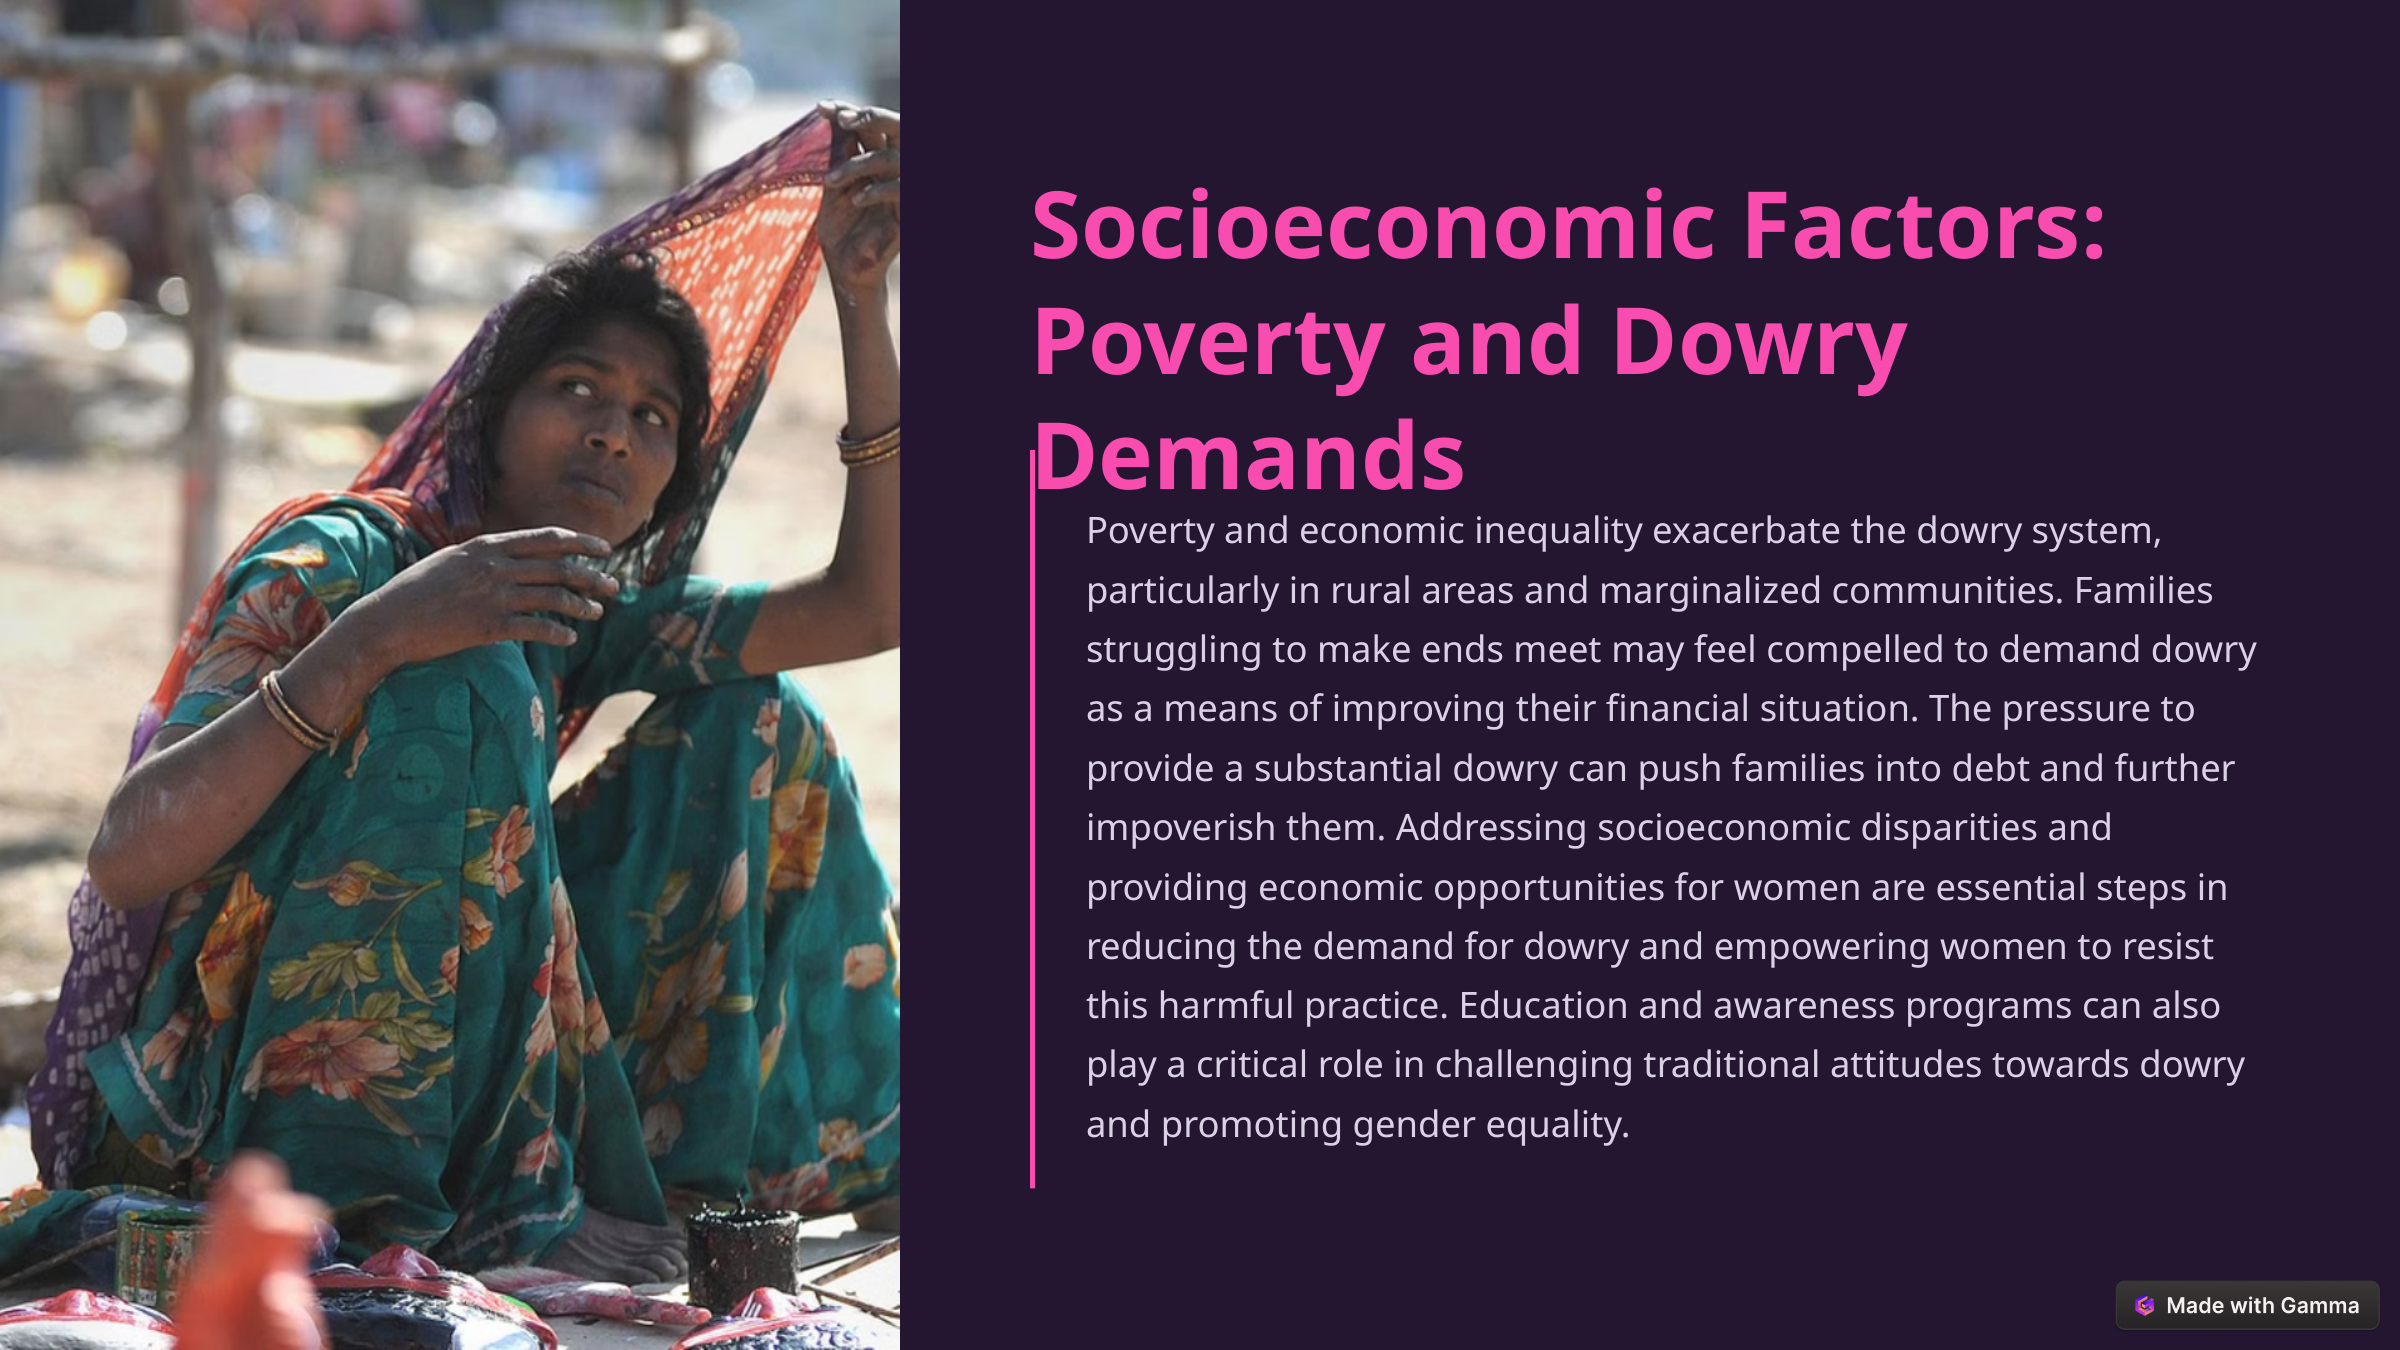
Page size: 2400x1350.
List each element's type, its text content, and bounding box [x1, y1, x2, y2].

text_box Poverty and economic inequality exacerbate the dowry system, particularly in rural areas and marginalized communities. Families struggling to make ends meet may feel compelled to demand dowry as a means of improving their financial situation. The pressure to provide a substantial dowry can push families into debt and further impoverish them. Addressing socioeconomic disparities and providing economic opportunities for women are essential steps in reducing the demand for dowry and empowering women to resist this harmful practice. Education and awareness programs can also play a critical role in challenging traditional attitudes towards dowry and promoting gender equality. [1086, 491, 2270, 1147]
text_box [1030, 449, 1036, 1189]
text_box Socioeconomic Factors: Poverty and Dowry Demands [1030, 161, 2270, 394]
picture [2106, 1271, 2389, 1339]
picture [0, 0, 900, 1350]
